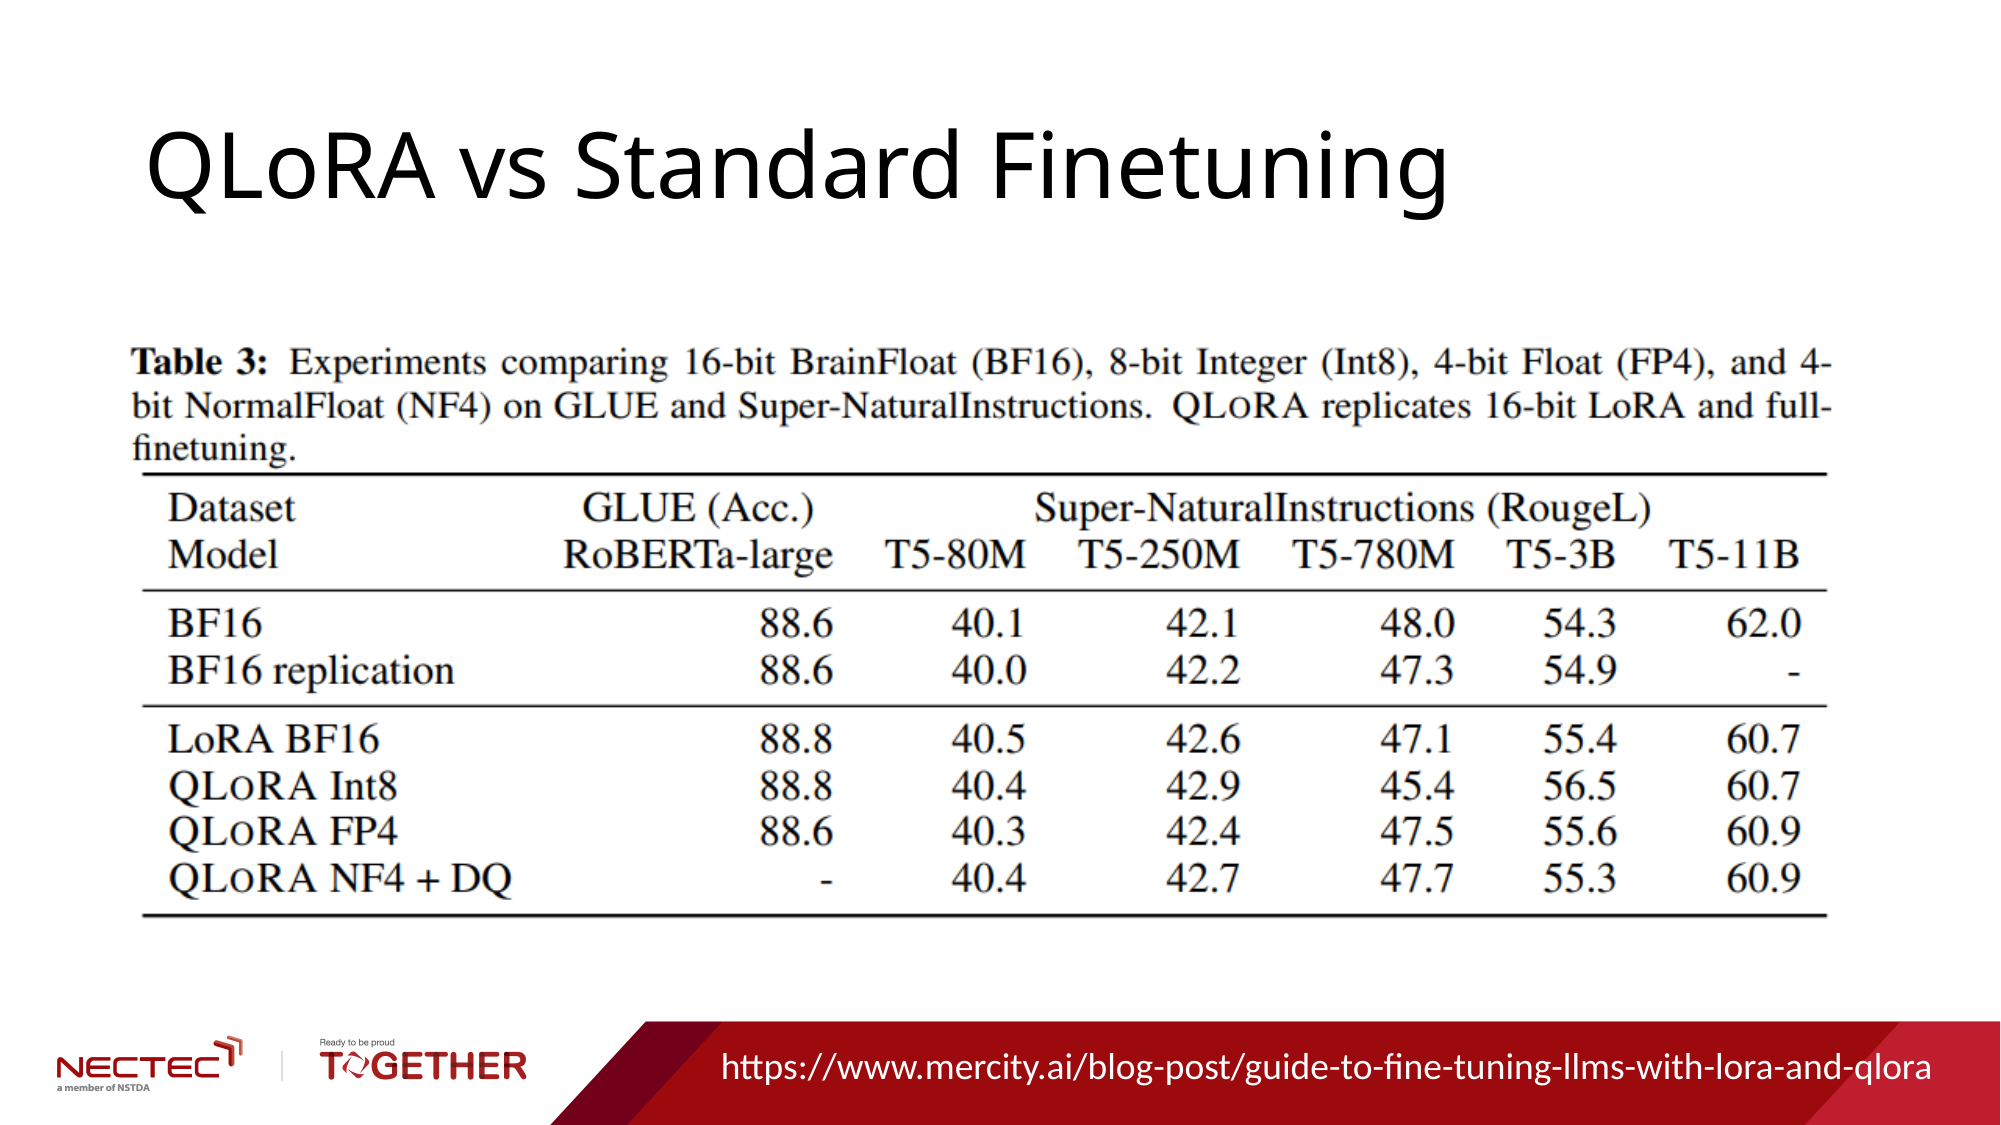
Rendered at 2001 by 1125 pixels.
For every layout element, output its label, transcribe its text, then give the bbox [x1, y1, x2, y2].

title QLoRA vs Standard Finetuning [136, 59, 1863, 278]
text_box https://www.mercity.ai/blog-post/guide-to-fine-tuning-llms-with-lora-and-qlora [706, 1034, 1981, 1095]
picture [0, 0, 2001, 1125]
